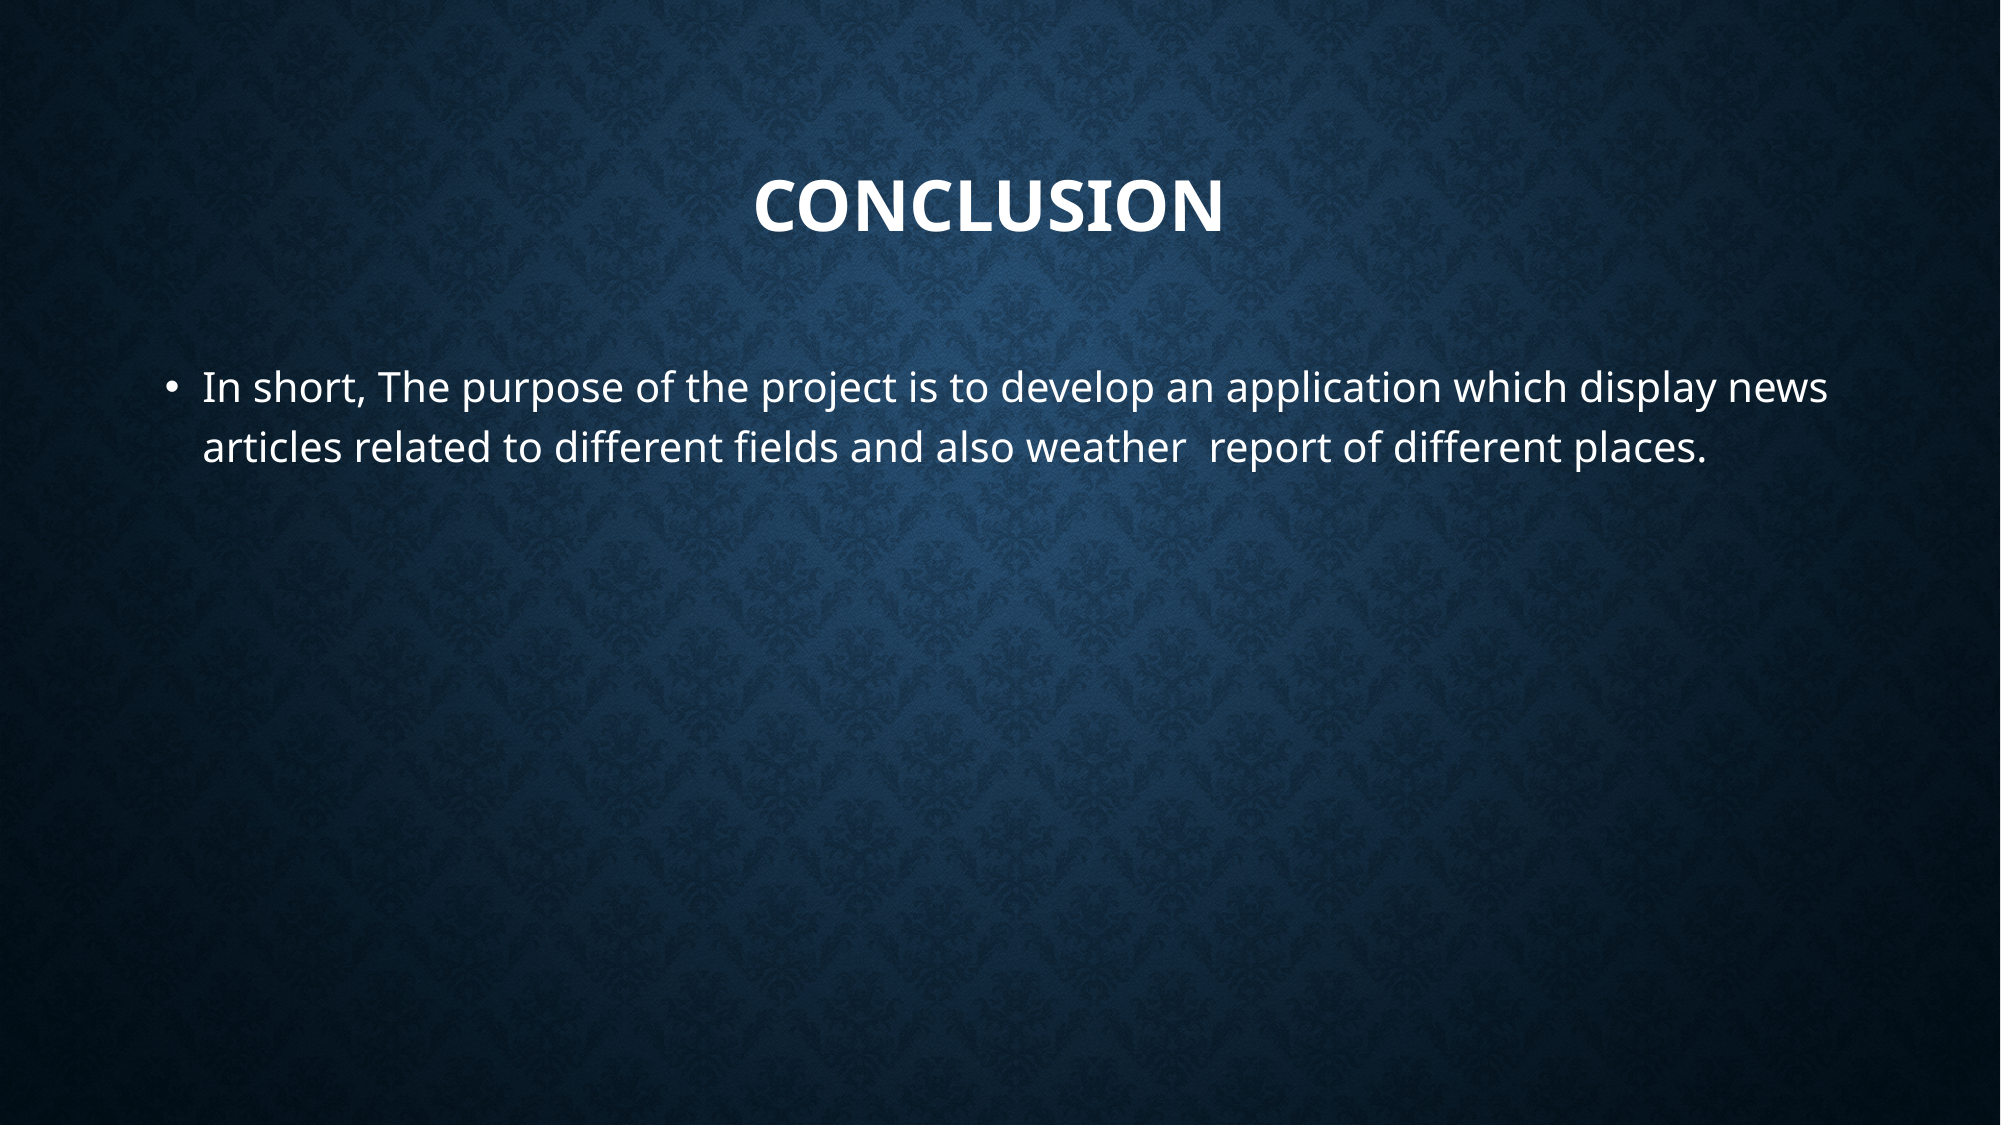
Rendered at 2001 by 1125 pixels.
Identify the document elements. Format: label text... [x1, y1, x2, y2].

list In short, The purpose of the project is to develop an application which display news articles related to different fields and also weather report of different places. [149, 343, 1849, 509]
title CONCLUSION [149, 99, 1849, 318]
